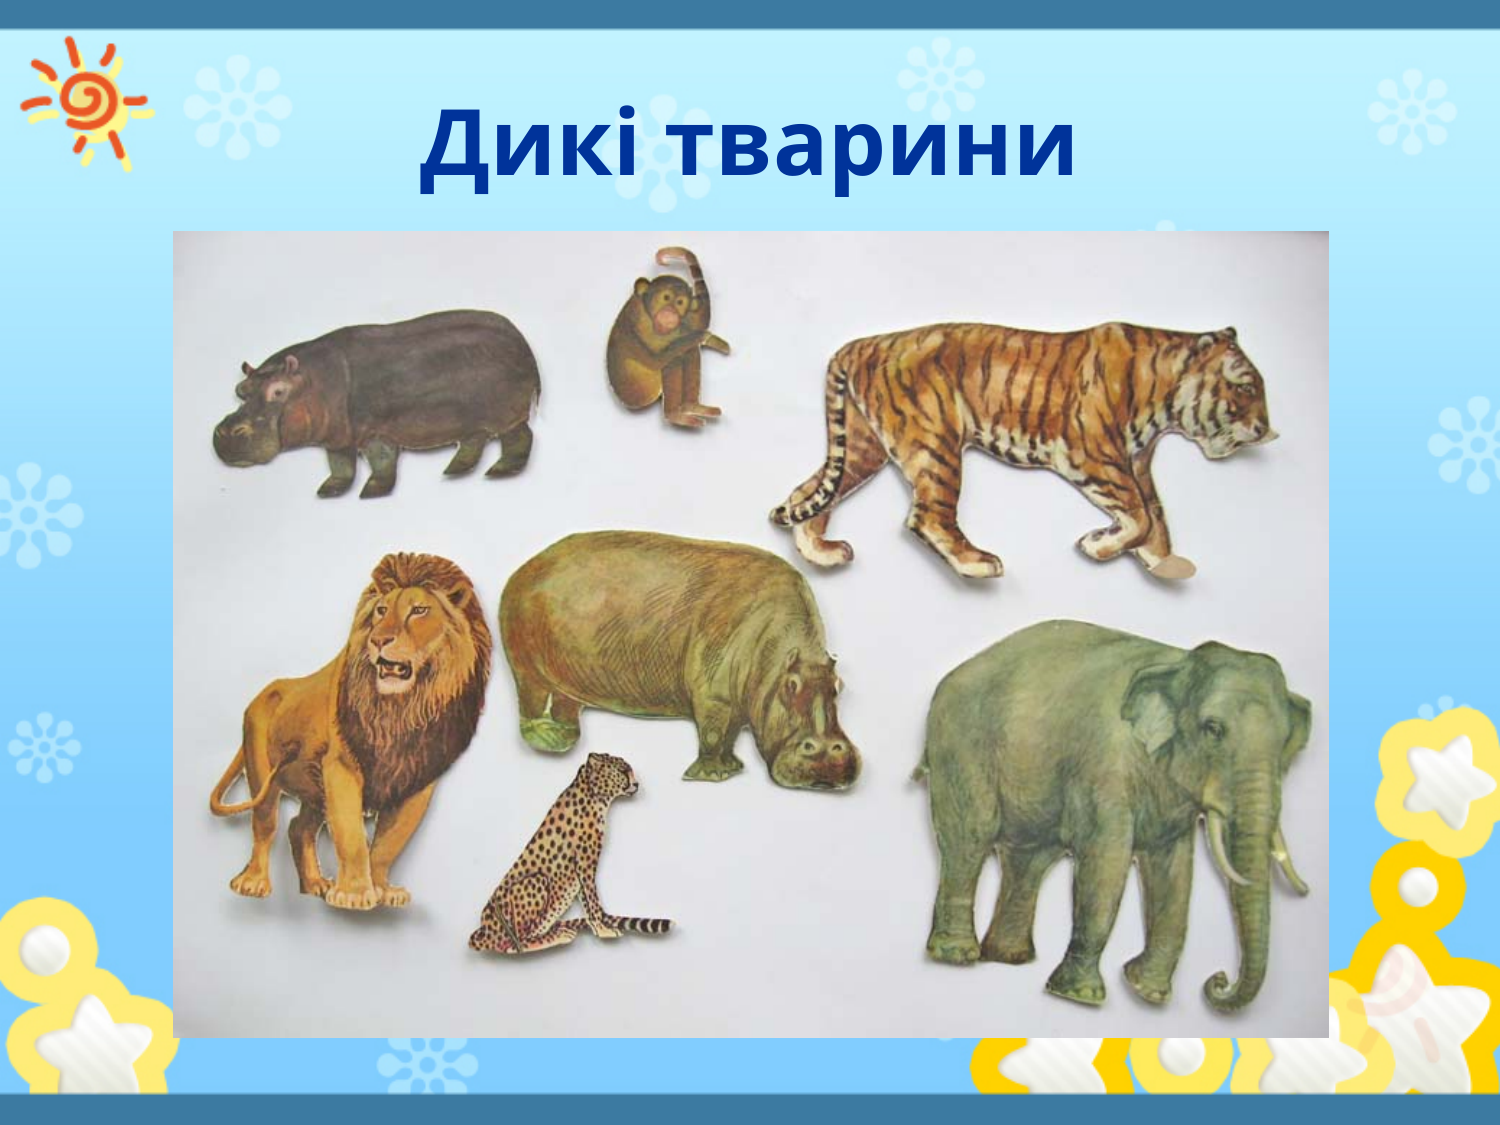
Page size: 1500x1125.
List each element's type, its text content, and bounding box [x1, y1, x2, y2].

picture [0, 0, 1500, 1125]
title Дикі тварини [75, 45, 1425, 233]
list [173, 231, 1330, 1038]
